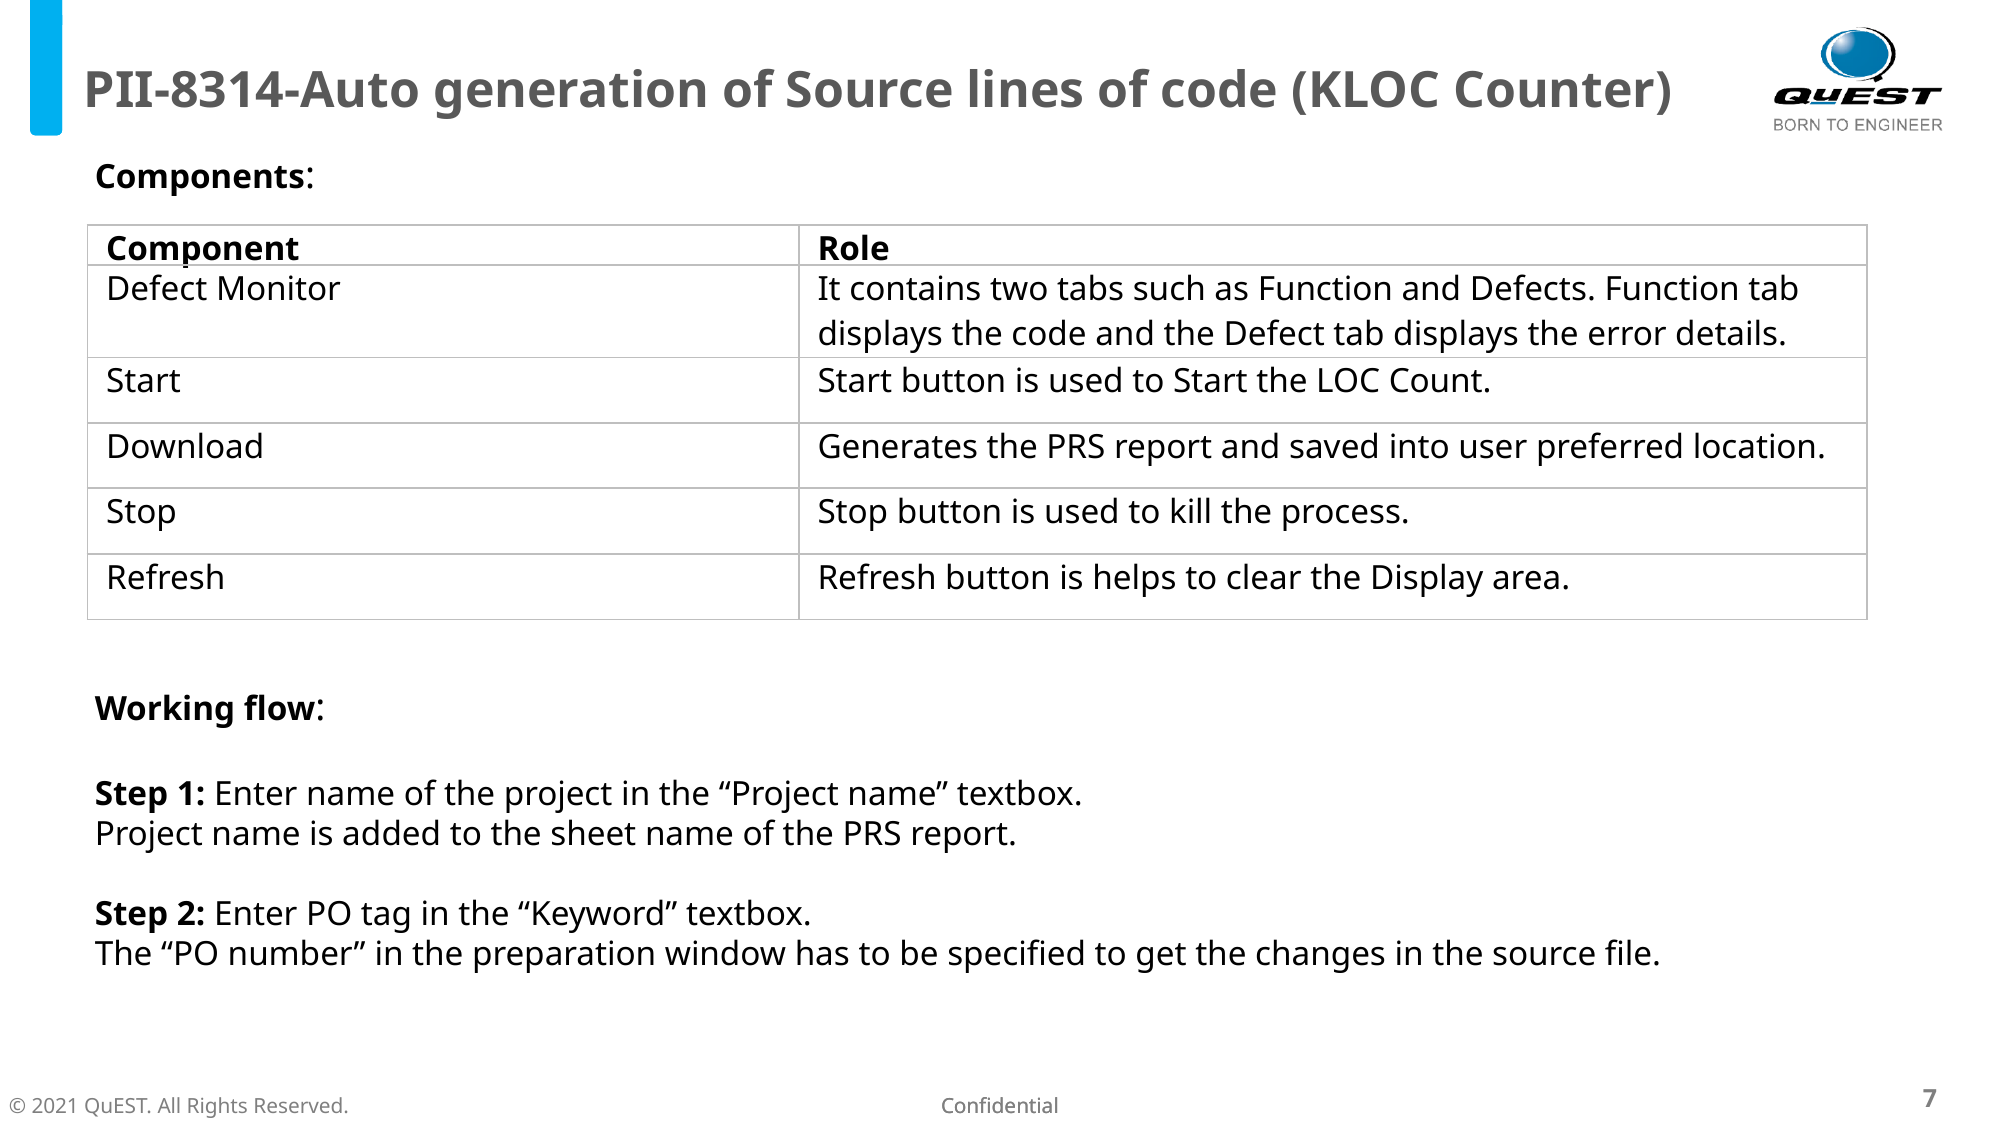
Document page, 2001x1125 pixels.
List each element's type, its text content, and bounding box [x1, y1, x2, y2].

table_cell Generates the PRS report and saved into user preferred location. [800, 424, 1866, 487]
table_cell Stop button is used to kill the process. [800, 489, 1866, 553]
table_header Refresh button is helps to clear the Display area. [800, 555, 1866, 619]
table_cell Start [88, 358, 798, 422]
table_cell Defect Monitor [88, 266, 798, 357]
table_cell It contains two tabs such as Function and Defects. Function tab displays the code and the Defect tab displays the error details. [800, 266, 1866, 357]
table_header Role [800, 226, 1866, 264]
title PII-8314-Auto generation of Source lines of code (KLOC Counter) [55, 37, 1738, 139]
table_cell Start button is used to Start the LOC Count. [800, 358, 1866, 422]
table_cell Download [88, 424, 798, 487]
picture [1757, 10, 1959, 147]
table_header Refresh [88, 555, 798, 619]
table_header Component [88, 226, 798, 264]
text_box Components: [80, 143, 1920, 204]
table_cell Stop [88, 489, 798, 553]
text_box Working flow: Step 1: Enter name of the project in the “Project name” textbox. Project name is added to the sheet name of the PRS report. Step 2: Enter PO tag in the “Keyword” textbox. The “PO number” in the preparation window has to be specified to get the changes in the source file. [79, 675, 1924, 1020]
